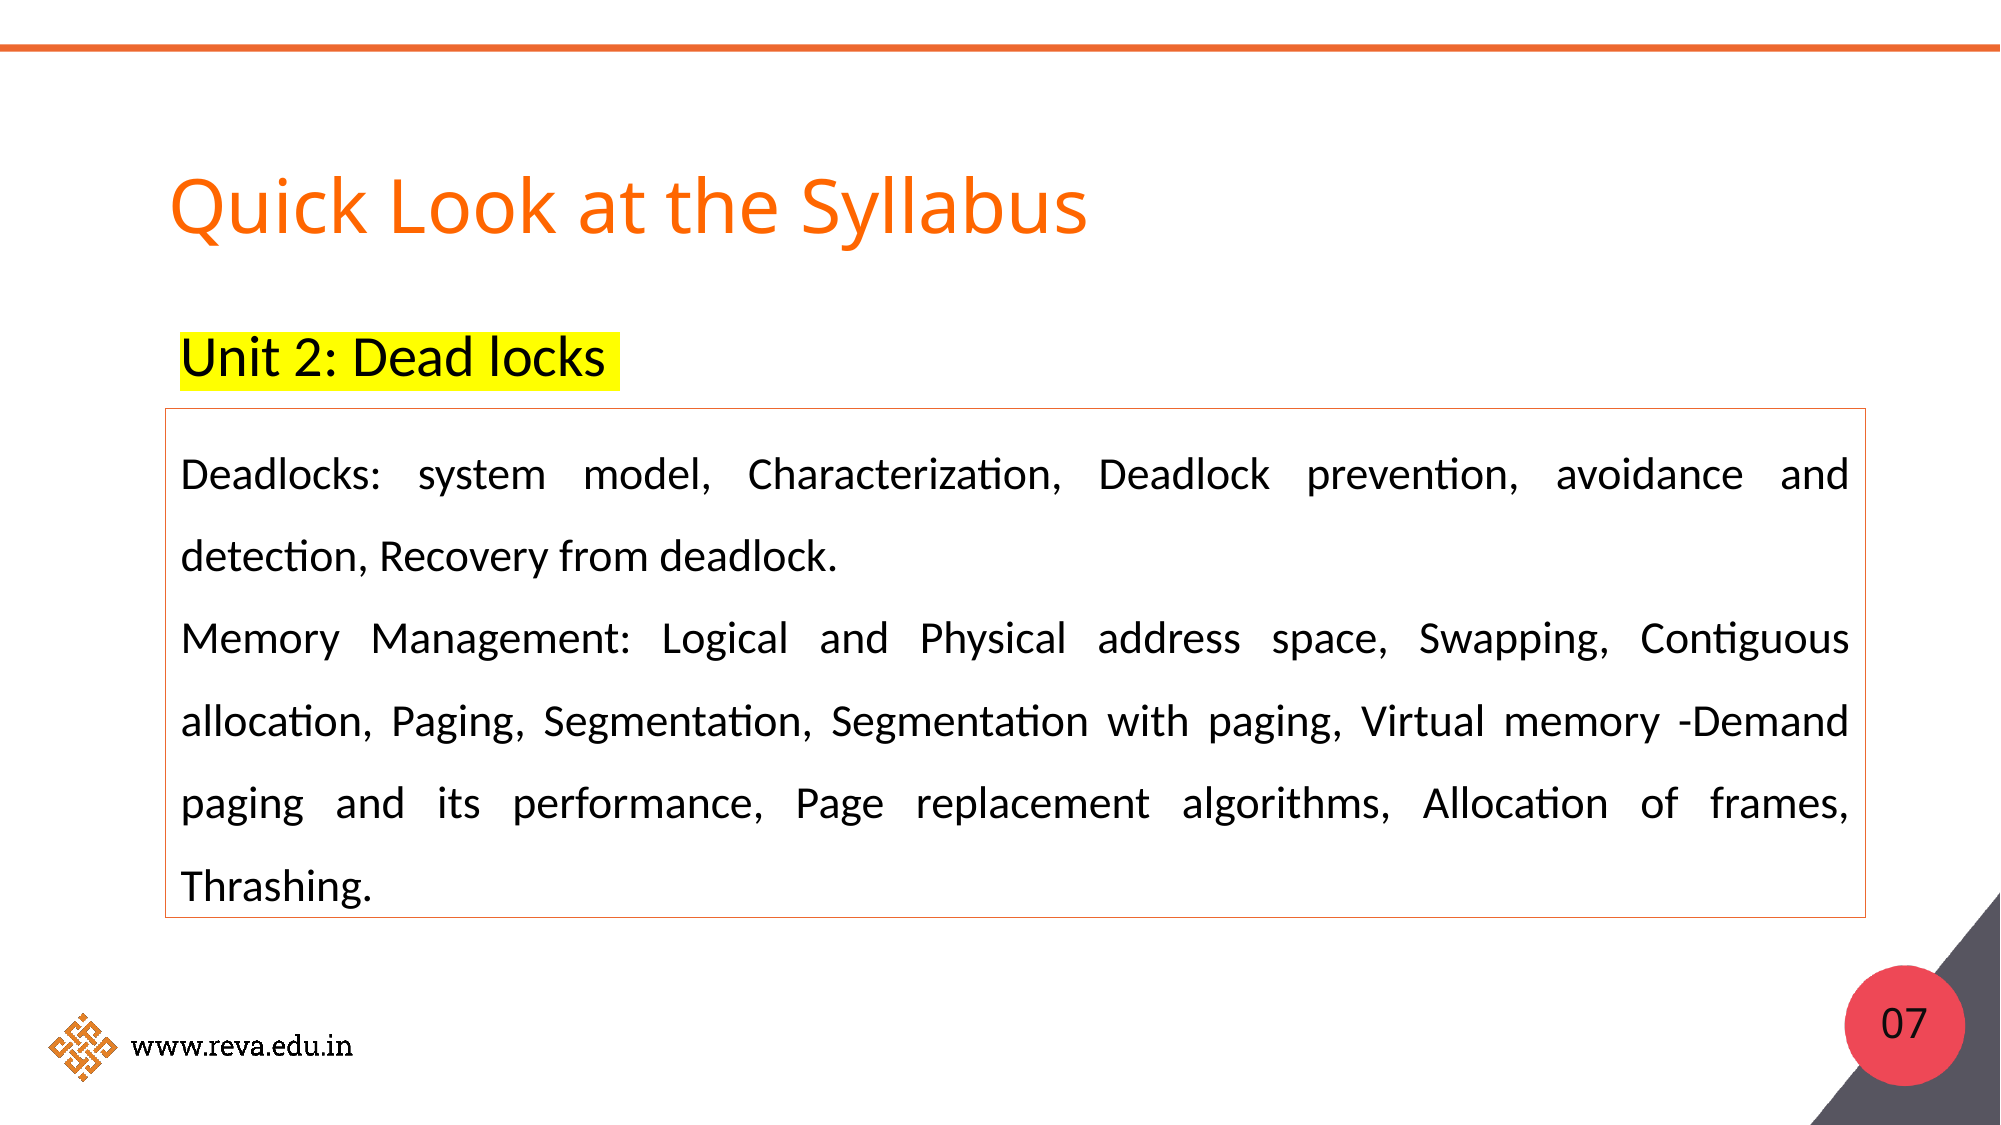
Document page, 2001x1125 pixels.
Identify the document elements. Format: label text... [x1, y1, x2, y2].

picture [1801, 882, 2000, 1125]
text_box 07 [1865, 989, 1944, 1054]
title Quick Look at the Syllabus [153, 115, 1429, 304]
text_box Deadlocks: system model, Characterization, Deadlock prevention, avoidance and detection, Recovery from deadlock. Memory Management: Logical and Physical address space, Swapping, Contiguous allocation, Paging, Segmentation, Segmentation with paging, Virtual memory -Demand paging and its performance, Page replacement algorithms, Allocation of frames, Thrashing. [165, 408, 1866, 918]
picture [31, 1003, 366, 1092]
text_box Unit 2: Dead locks [165, 275, 1441, 408]
